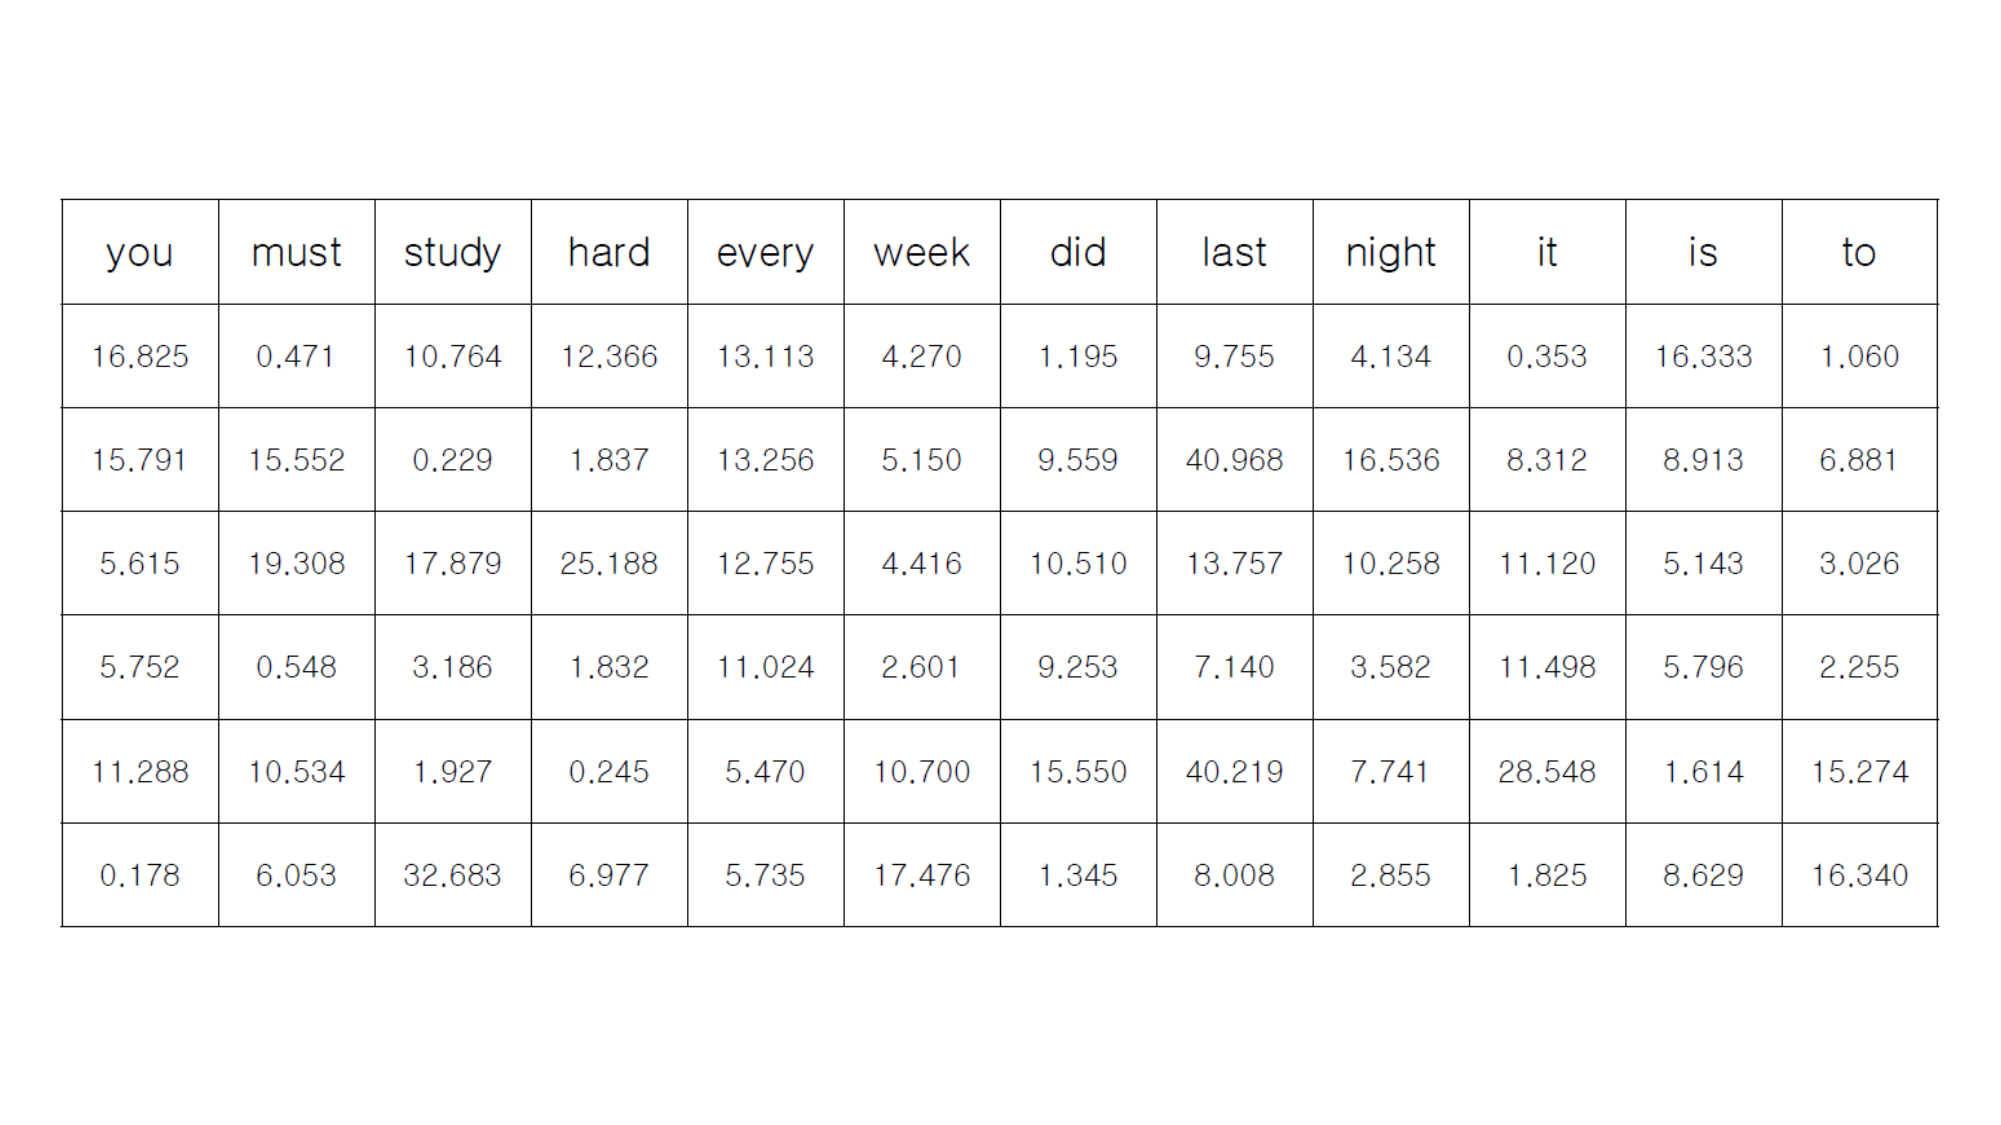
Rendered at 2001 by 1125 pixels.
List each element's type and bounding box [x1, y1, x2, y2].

picture [58, 195, 1942, 930]
